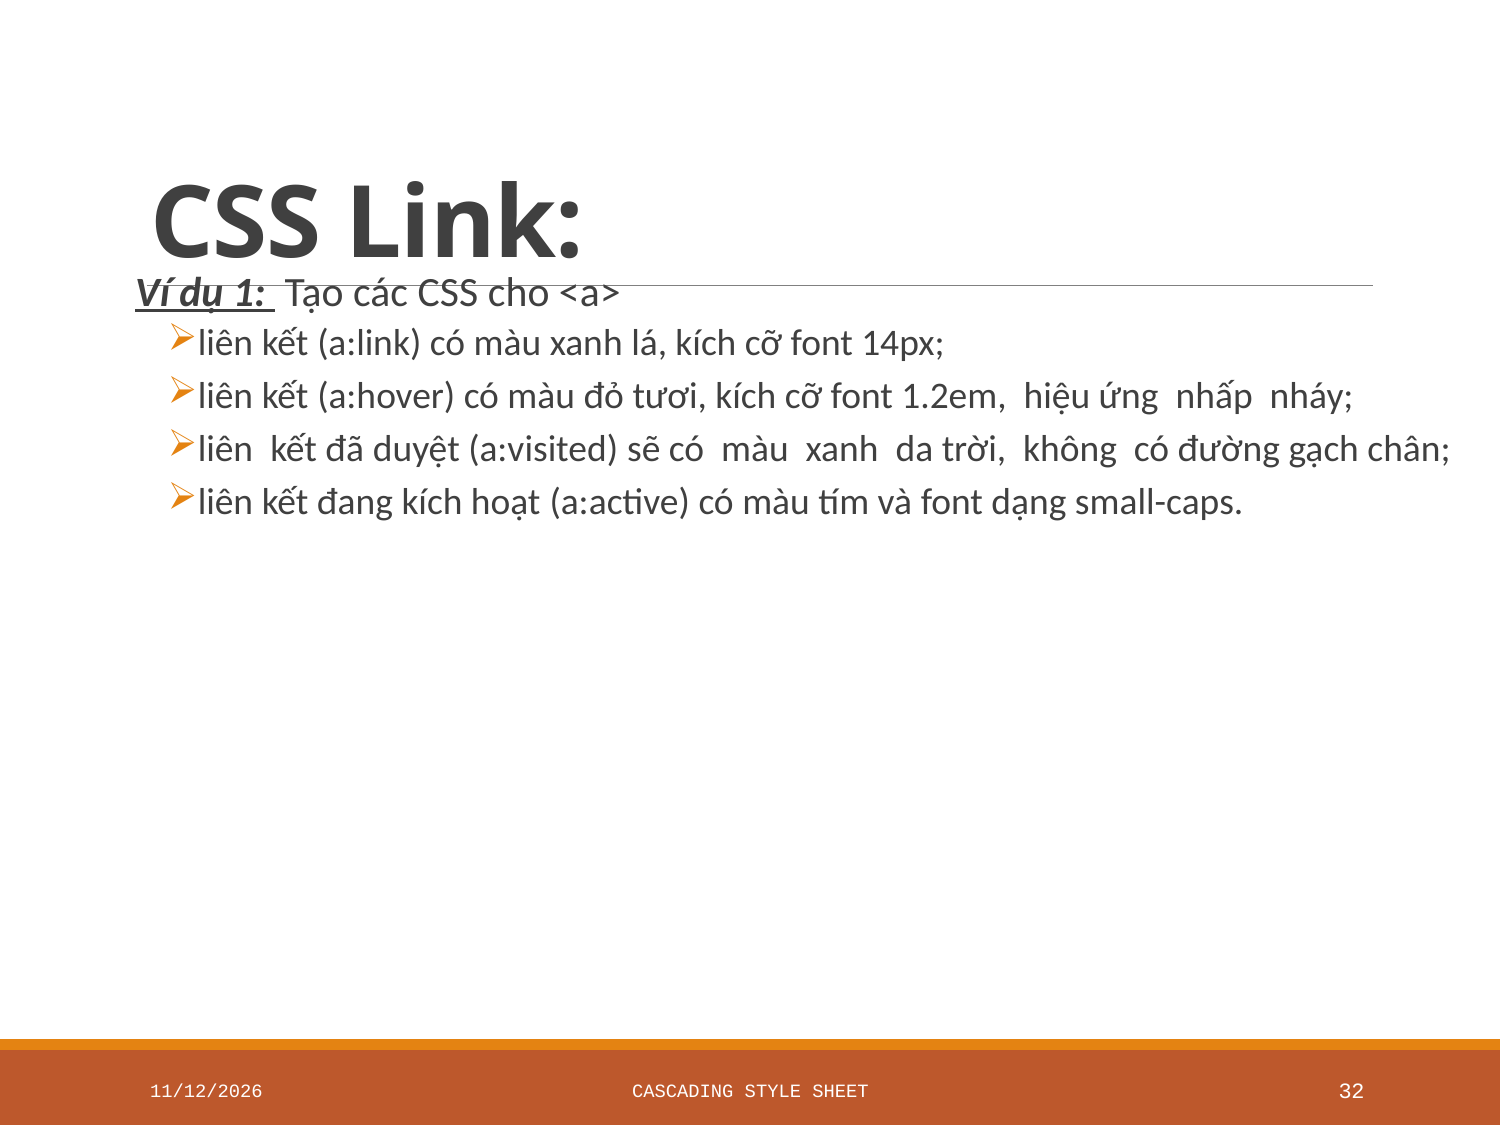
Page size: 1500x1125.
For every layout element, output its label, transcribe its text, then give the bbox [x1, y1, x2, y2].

slide_number 32 [1218, 1059, 1380, 1120]
title CSS Link: [135, 131, 1485, 262]
list Ví dụ 1: Tạo các CSS cho <a> liên kết (a:link) có màu xanh lá, kích cỡ font 14px; liên kết (a:hover) có màu đỏ tươi, kích cỡ font 1.2em, hiệu ứng nhấp nháy; liên kết đã duyệt (a:visited) sẽ có màu xanh da trời, không có đường gạch chân; liên kết đang kích hoạt (a:active) có màu tím và font dạng small-caps. [135, 262, 1500, 1013]
footer Cascading Style Sheet [453, 1059, 1047, 1120]
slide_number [135, 1059, 440, 1120]
